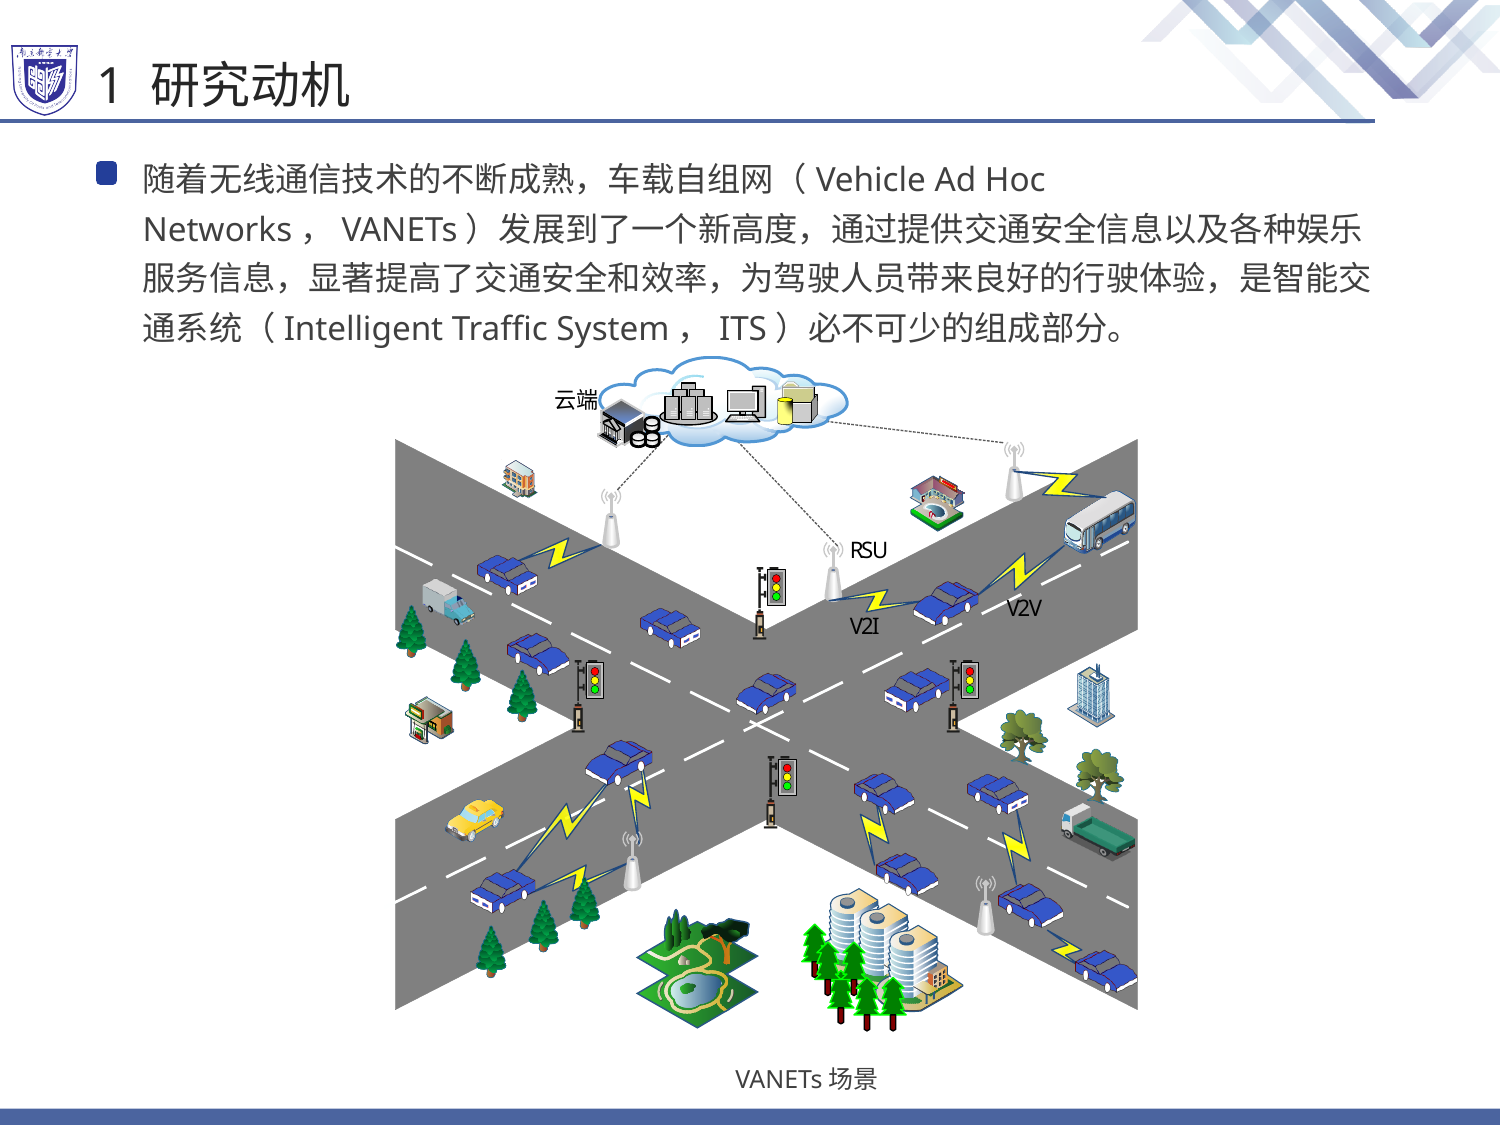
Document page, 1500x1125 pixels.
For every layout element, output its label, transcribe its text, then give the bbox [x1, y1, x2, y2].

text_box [381, 352, 1145, 1060]
title 1 研究动机 [85, 41, 1435, 130]
text_box 随着无线通信技术的不断成熟，车载自组网（Vehicle Ad Hoc Networks，VANETs）发展到了一个新高度，通过提供交通安全信息以及各种娱乐服务信息，显著提高了交通安全和效率，为驾驶人员带来良好的行驶体验，是智能交通系统（Intelligent Traffic System，ITS）必不可少的组成部分。 [128, 140, 1404, 355]
picture [1059, 1, 1500, 124]
text_box VANETs场景 [685, 1069, 929, 1101]
picture [11, 45, 78, 116]
text_box [96, 161, 117, 185]
